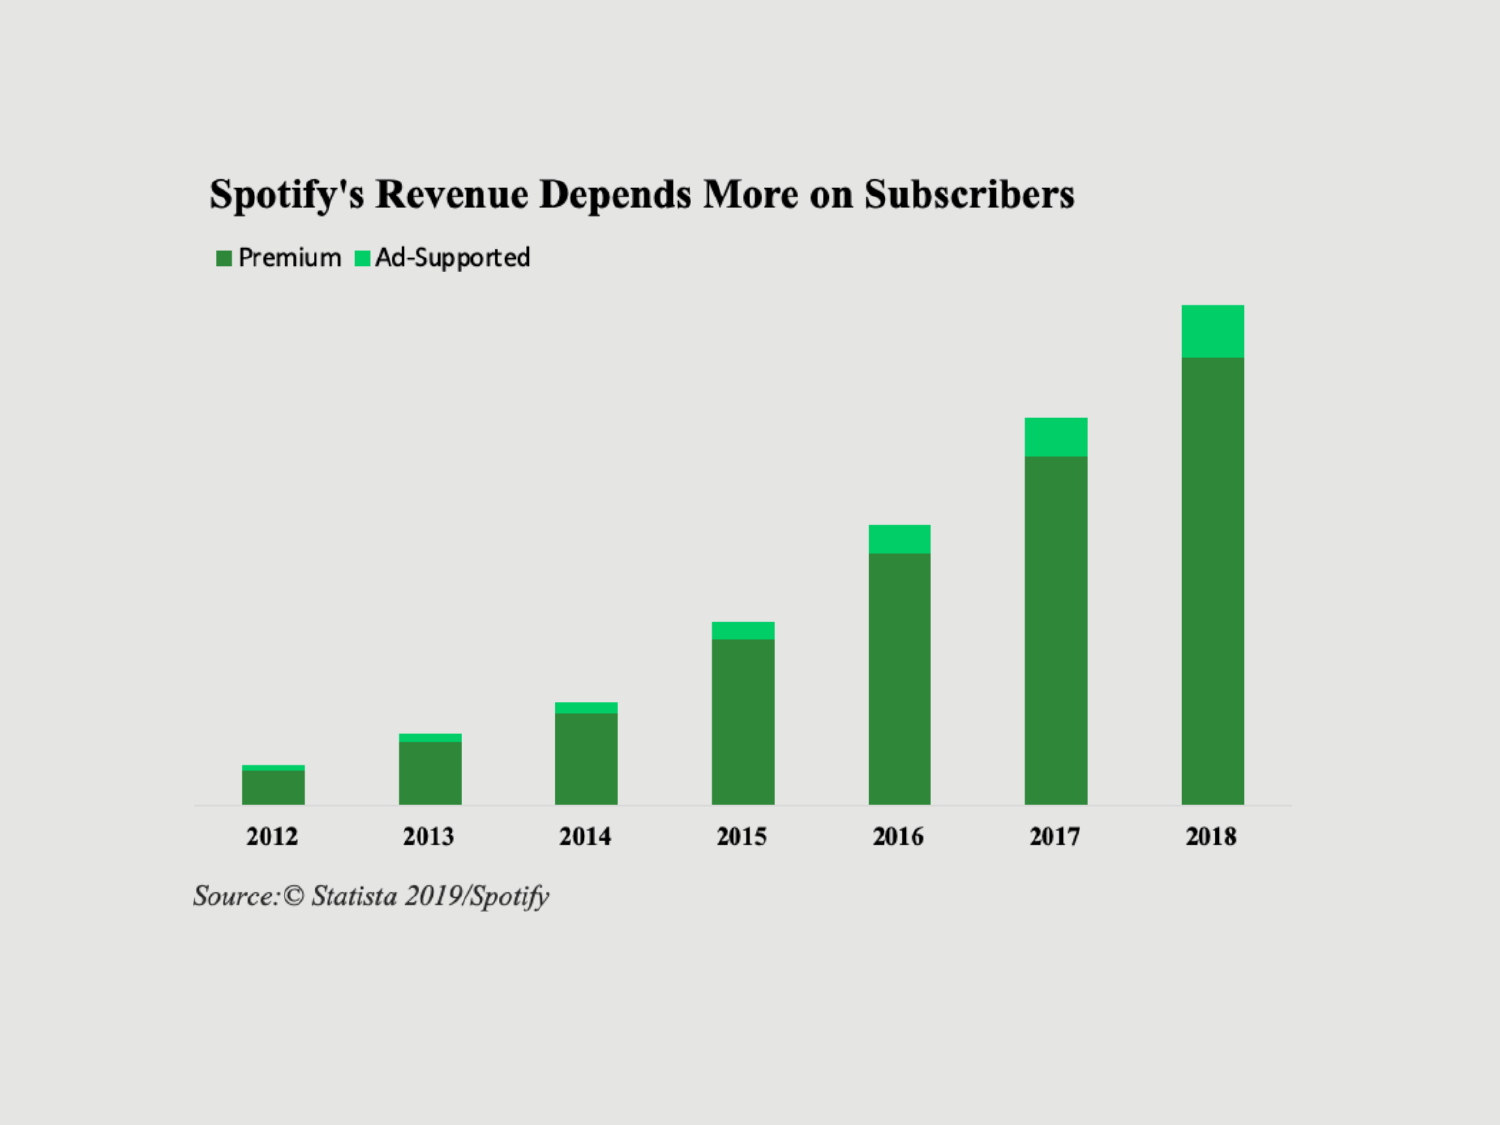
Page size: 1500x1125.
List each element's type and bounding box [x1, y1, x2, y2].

list [0, 0, 1500, 1125]
